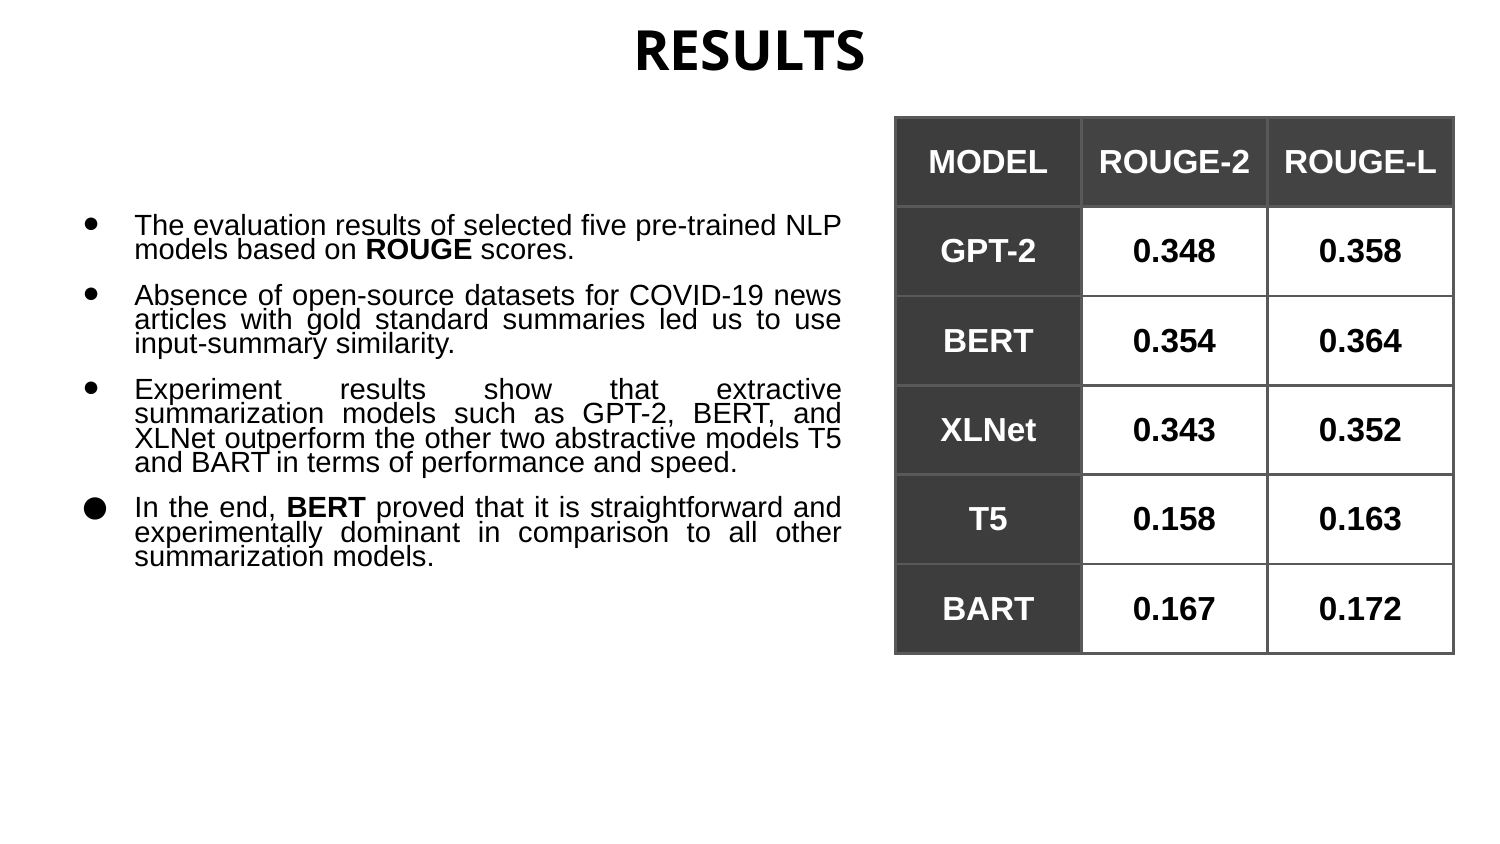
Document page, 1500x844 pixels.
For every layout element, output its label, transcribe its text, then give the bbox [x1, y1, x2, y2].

table_cell BERT [897, 297, 1080, 384]
table_cell 0.352 [1269, 387, 1452, 473]
table_cell 0.343 [1083, 387, 1266, 473]
table_cell 0.163 [1269, 476, 1452, 563]
list The evaluation results of selected five pre-trained NLP models based on ROUGE scores. Absence of open-source datasets for COVID-19 news articles with gold standard summaries led us to use input-summary similarity. Experiment results show that extractive summarization models such as GPT-2, BERT, and XLNet outperform the other two abstractive models T5 and BART in terms of performance and speed. In the end, BERT proved that it is straightforward and experimentally dominant in comparison to all other summarization models. [44, 118, 858, 669]
table_cell 0.364 [1269, 297, 1452, 384]
table_header ROUGE-2 [1083, 119, 1266, 205]
table_header ROUGE-L [1269, 119, 1452, 205]
table_header MODEL [897, 119, 1080, 205]
table_cell BART [897, 565, 1080, 652]
table_cell 0.158 [1083, 476, 1266, 563]
table_cell 0.358 [1269, 208, 1452, 295]
table_cell 0.348 [1083, 208, 1266, 295]
table_cell GPT-2 [897, 208, 1080, 295]
title RESULTS [51, 0, 1449, 94]
table_cell 0.172 [1269, 565, 1452, 652]
table_cell XLNet [897, 387, 1080, 473]
table_cell 0.167 [1083, 565, 1266, 652]
table_cell T5 [897, 476, 1080, 563]
table_cell 0.354 [1083, 297, 1266, 384]
